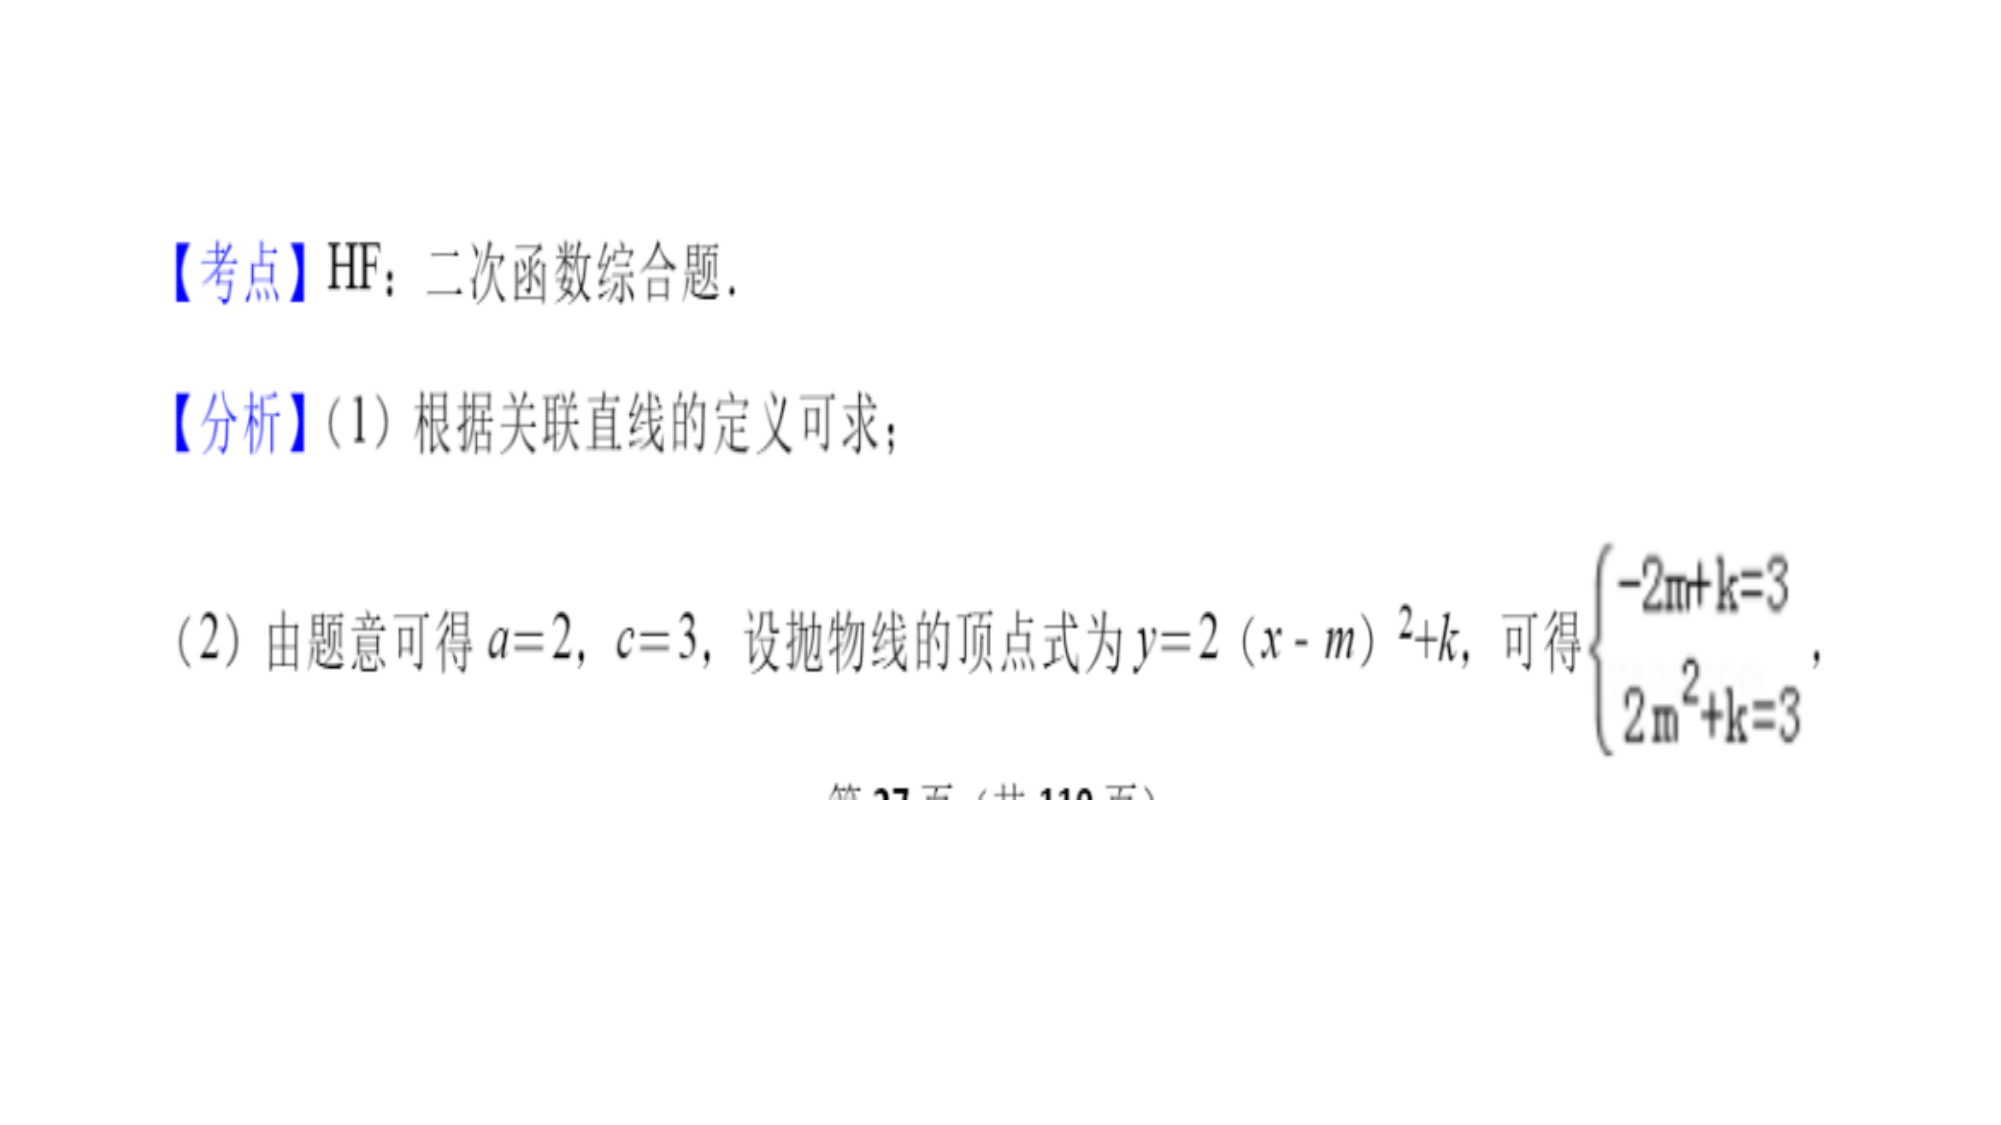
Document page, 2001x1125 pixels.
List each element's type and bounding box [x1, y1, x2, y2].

picture [117, 186, 1861, 800]
